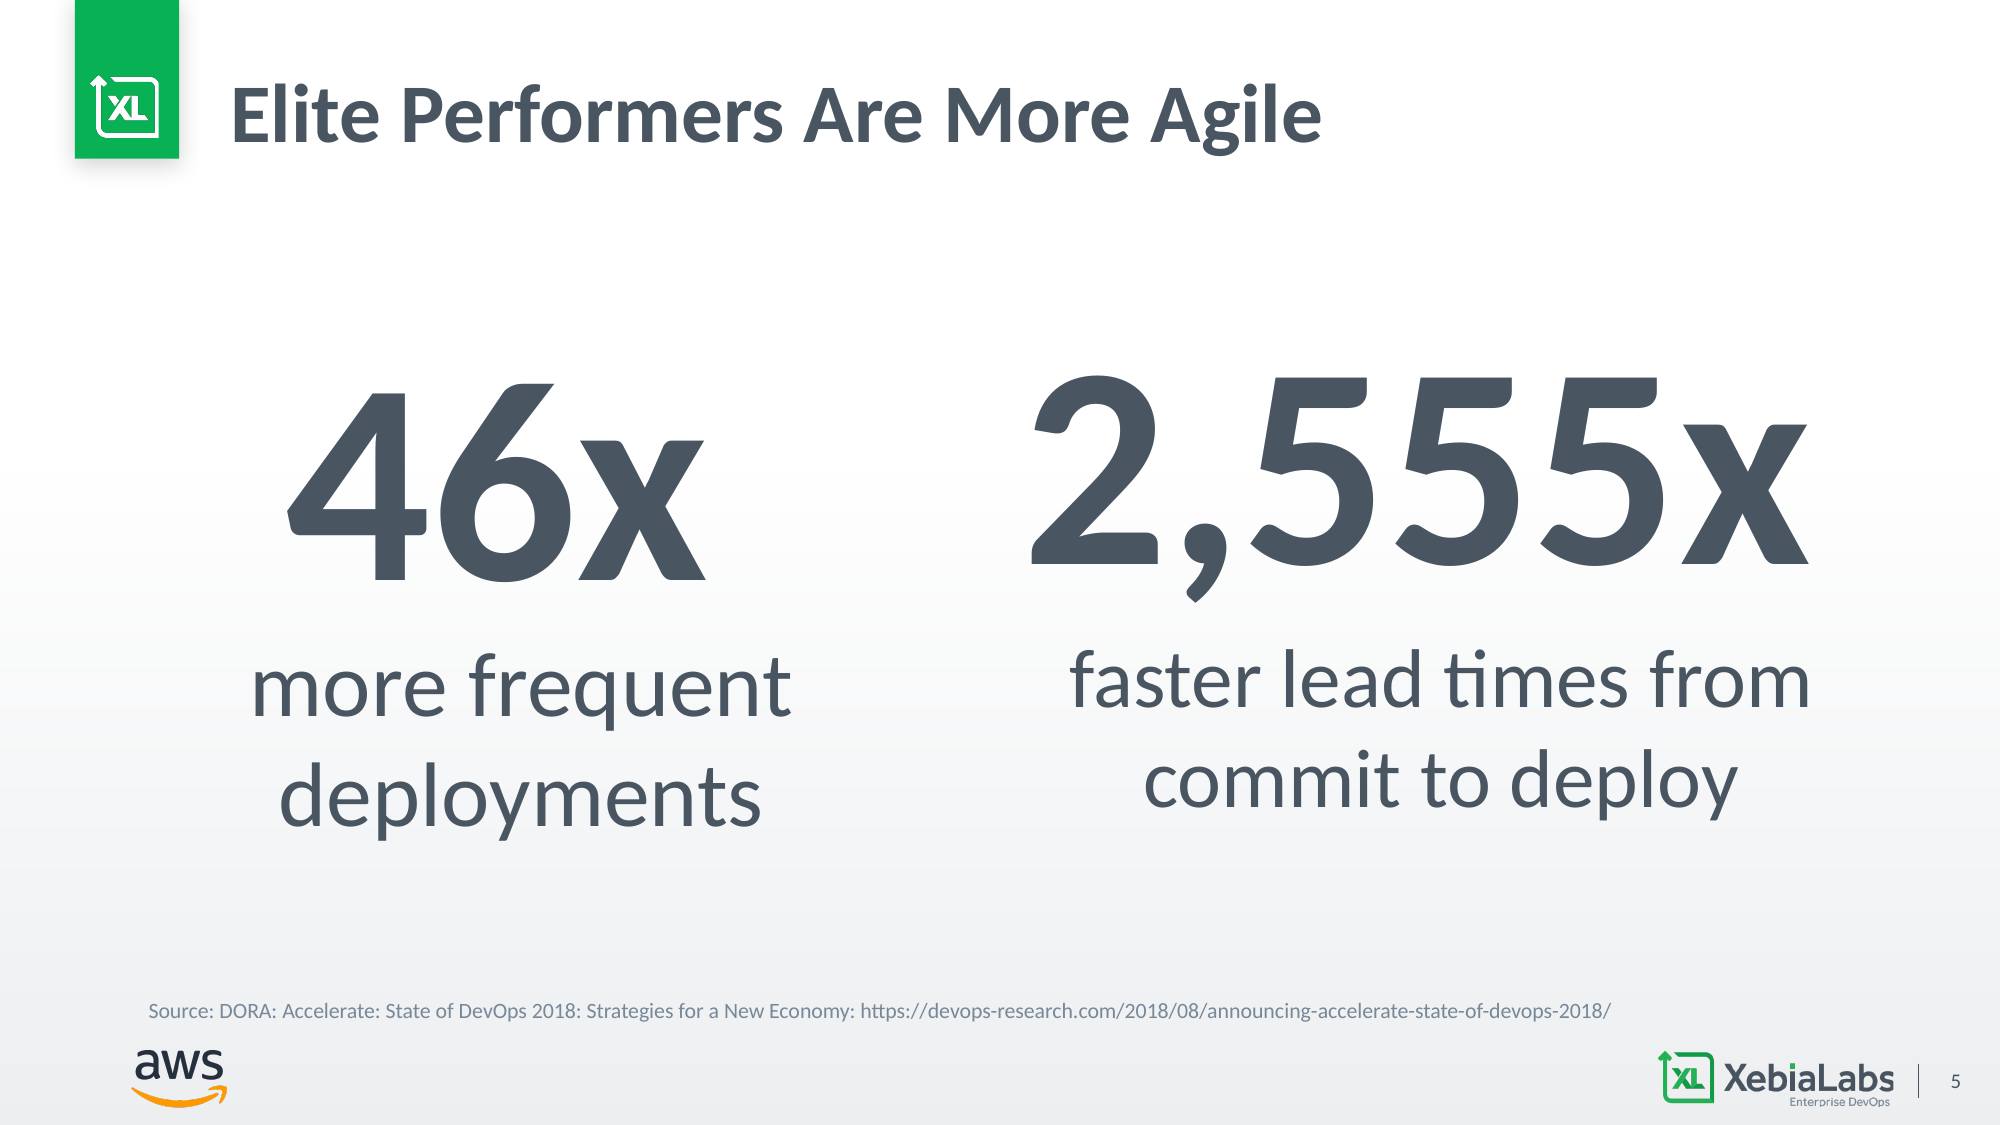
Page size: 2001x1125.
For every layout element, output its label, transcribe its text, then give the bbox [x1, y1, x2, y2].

text_box faster lead times from commit to deploy [1050, 609, 1833, 819]
text_box more frequent deployments [230, 609, 813, 819]
title Elite Performers Are More Agile [215, 26, 1886, 191]
text_box 2,555x [1002, 249, 1833, 576]
text_box Source: DORA: Accelerate: State of DevOps 2018: Strategies for a New Economy: https://devops-research.com/2018/08/announcing-accelerate-state-of-devops-2018/ [137, 991, 1706, 1029]
picture [130, 1049, 228, 1108]
text_box 46x [230, 264, 765, 591]
